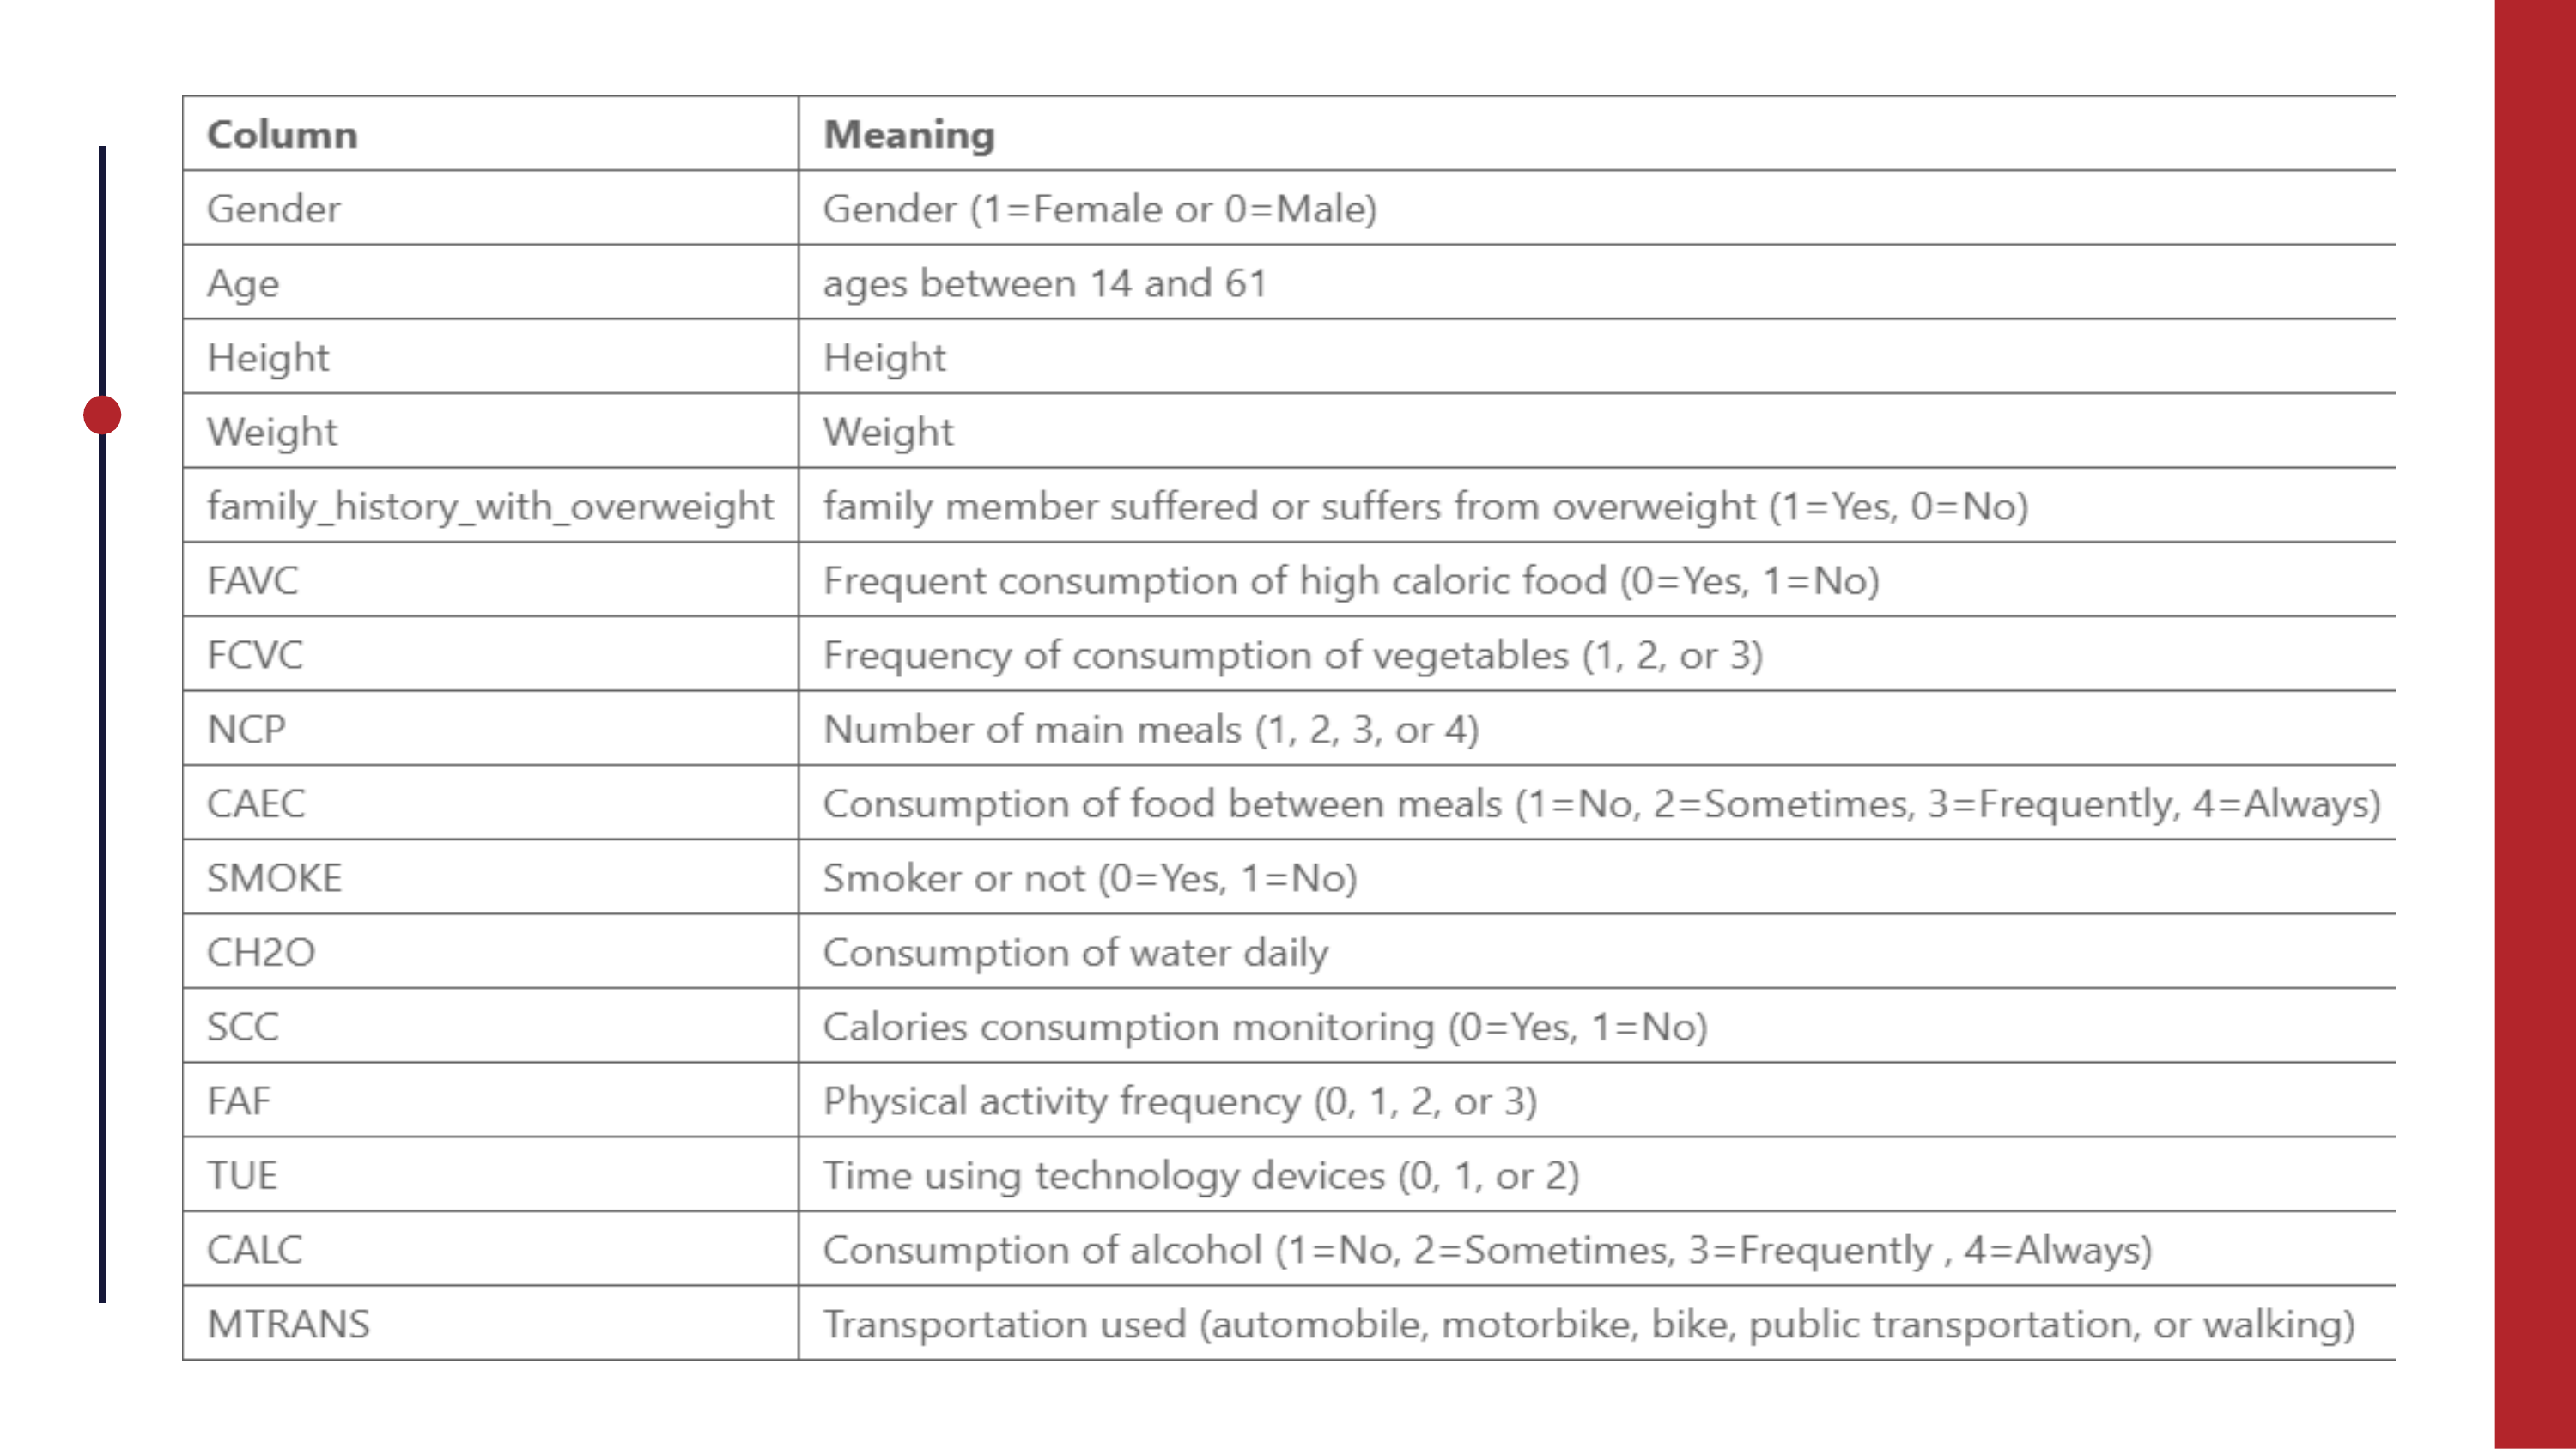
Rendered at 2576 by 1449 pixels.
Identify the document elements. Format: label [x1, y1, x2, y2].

text_box [82, 145, 122, 1304]
text_box [2494, 0, 2576, 1449]
picture [182, 95, 2397, 1362]
